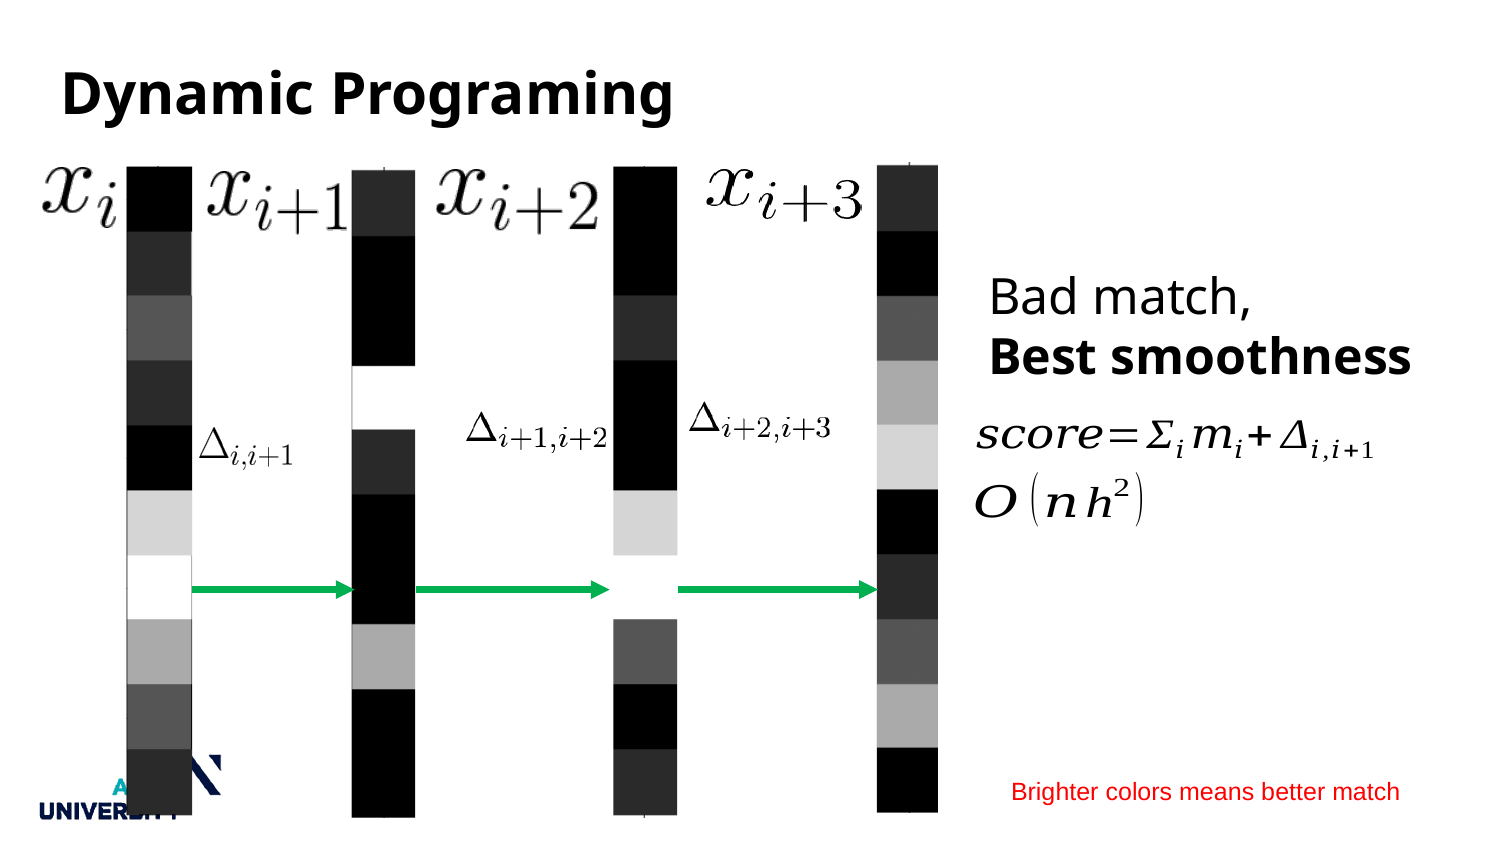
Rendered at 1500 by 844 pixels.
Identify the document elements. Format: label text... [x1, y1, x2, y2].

picture [42, 167, 116, 228]
picture [465, 411, 606, 454]
text_box Bad match, Best smoothness [973, 249, 1500, 416]
picture [706, 169, 862, 223]
picture [351, 166, 416, 818]
title Dynamic Programing [45, 41, 1443, 136]
text_box Brighter colors means better match [973, 760, 1468, 813]
picture [199, 427, 293, 470]
picture [689, 400, 830, 443]
picture [207, 171, 347, 236]
picture [14, 166, 246, 830]
picture [436, 169, 598, 235]
picture [876, 161, 938, 813]
picture [613, 166, 678, 818]
